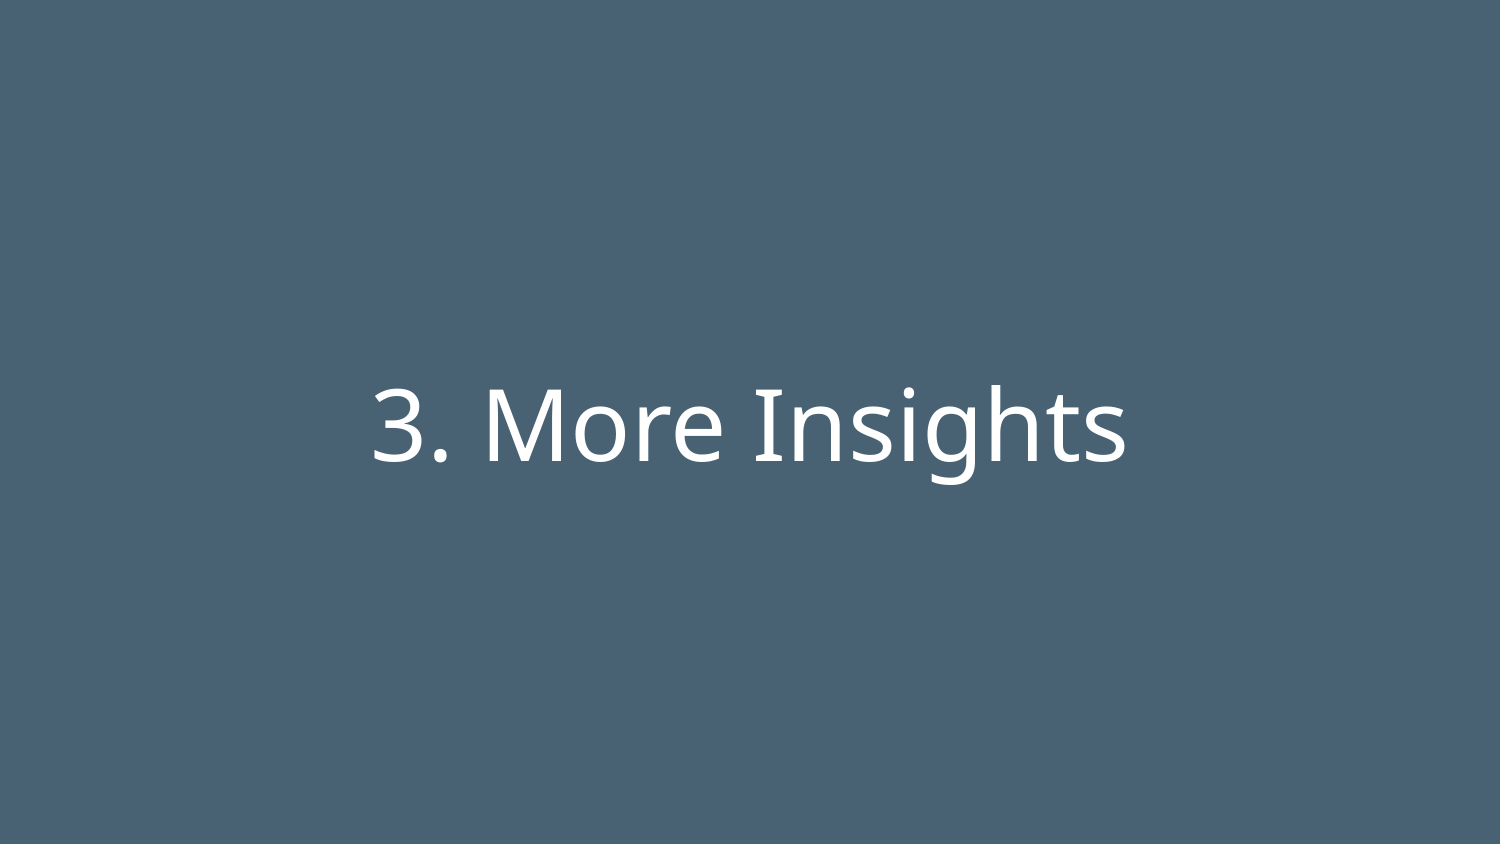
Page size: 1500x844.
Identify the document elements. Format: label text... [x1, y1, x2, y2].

text_box 3. More Insights [123, 253, 1377, 591]
